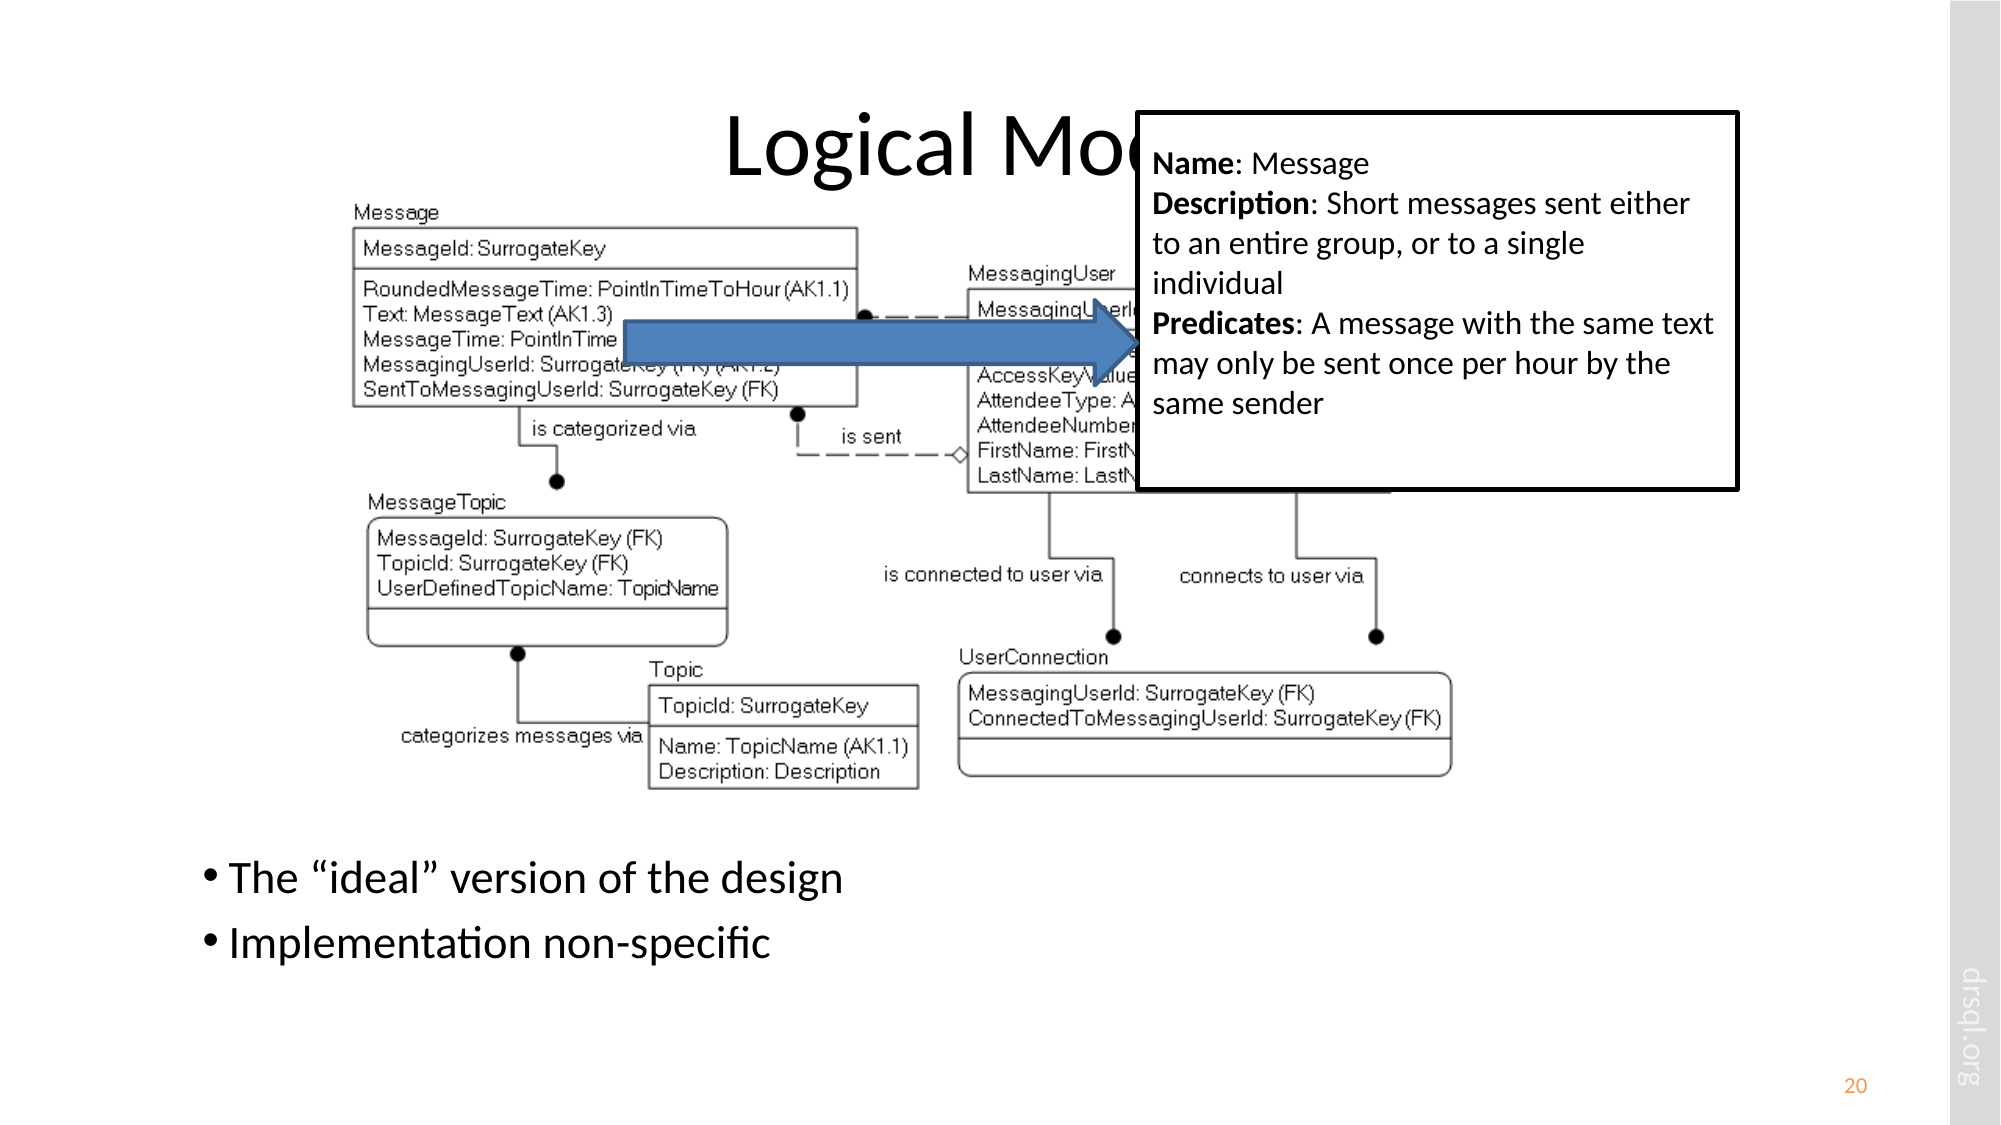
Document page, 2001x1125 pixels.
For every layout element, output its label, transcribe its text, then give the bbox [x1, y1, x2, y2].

list The “ideal” version of the design Implementation non-specific [187, 839, 1675, 975]
picture [332, 187, 1476, 804]
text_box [624, 112, 1738, 490]
title Logical Model [99, 45, 1867, 233]
